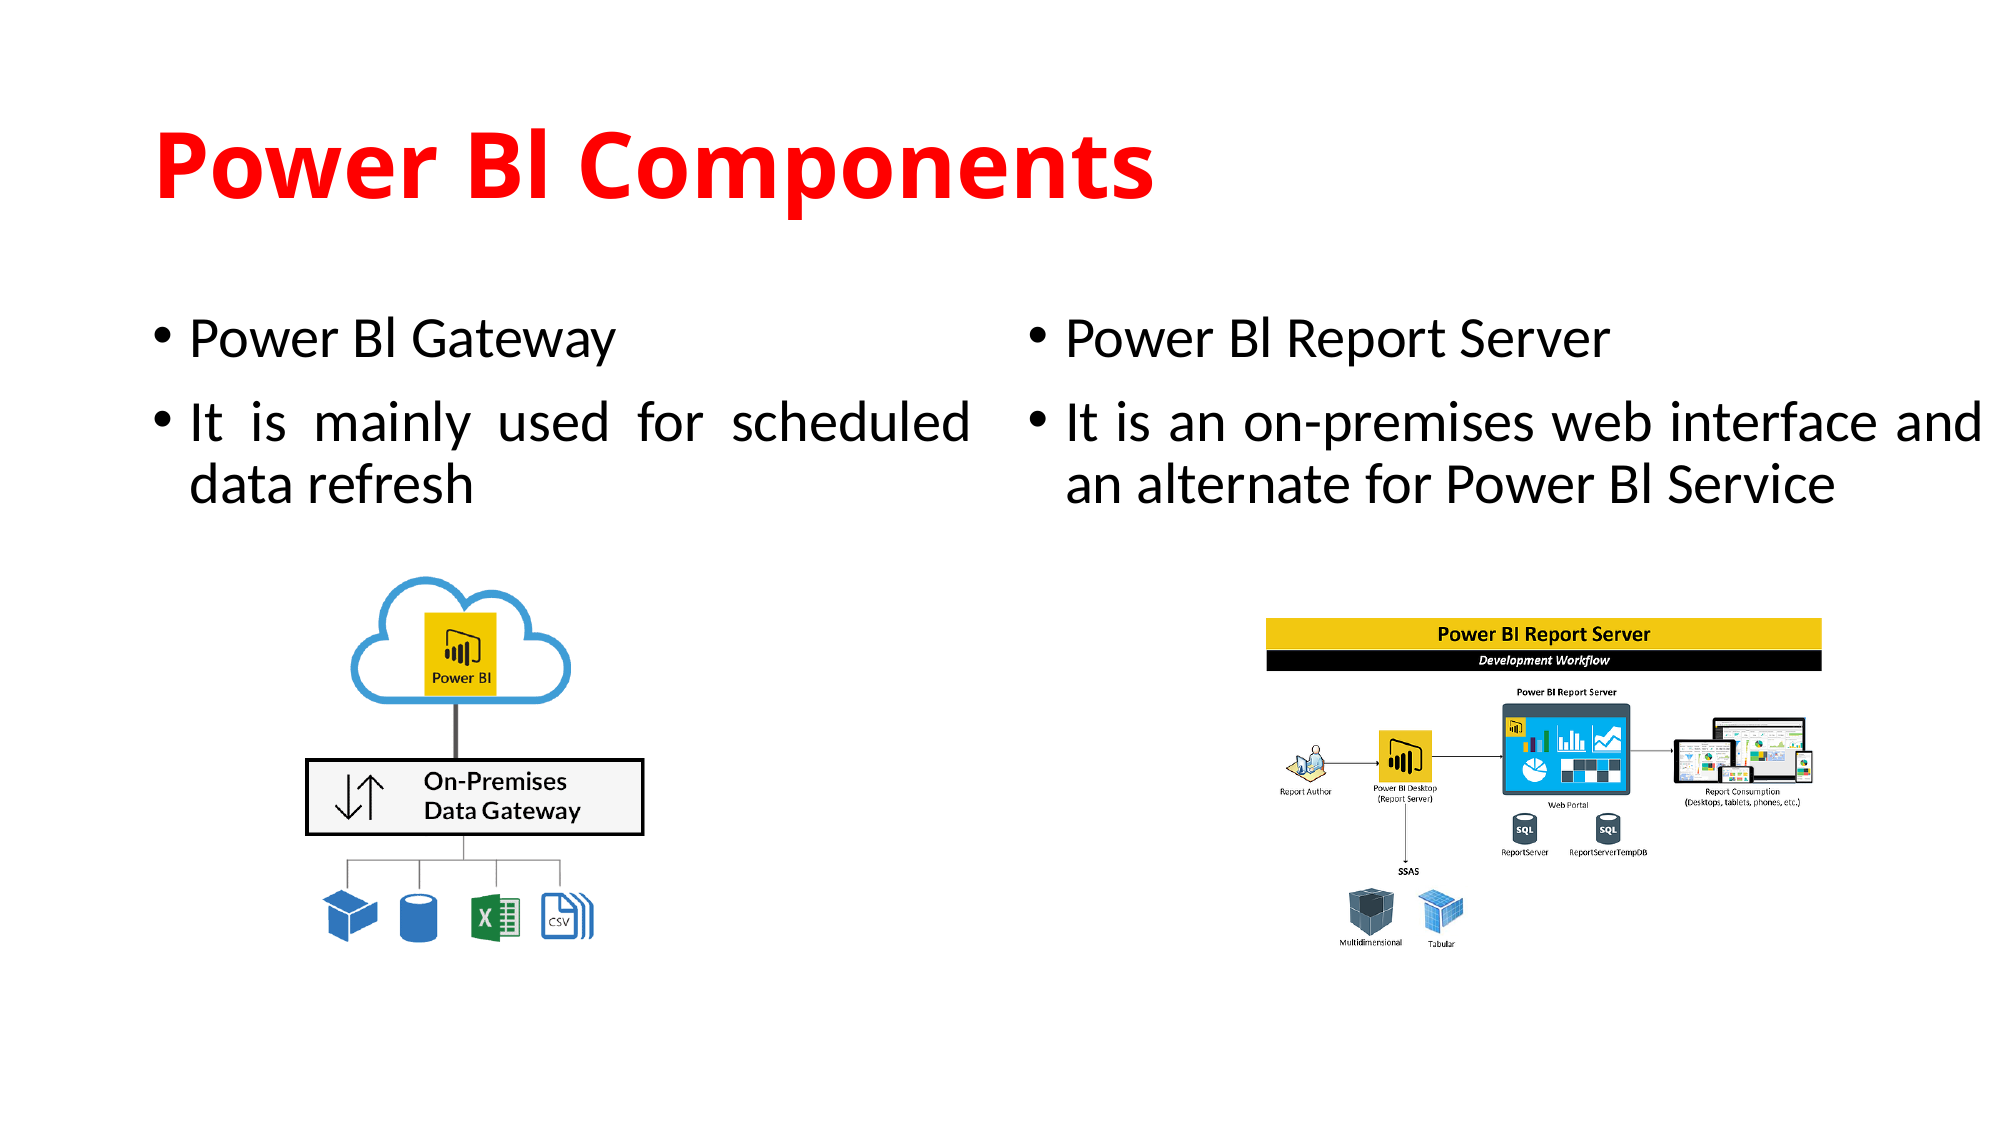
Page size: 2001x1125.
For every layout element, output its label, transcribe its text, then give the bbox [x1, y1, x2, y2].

list Power Bl Report Server It is an on-premises web interface and an alternate for Power Bl Service [1012, 299, 2000, 1014]
title Power Bl Components [137, 59, 1863, 278]
list Power Bl Gateway It is mainly used for scheduled data refresh [137, 299, 988, 1014]
picture [1266, 618, 1822, 953]
picture [220, 562, 714, 953]
